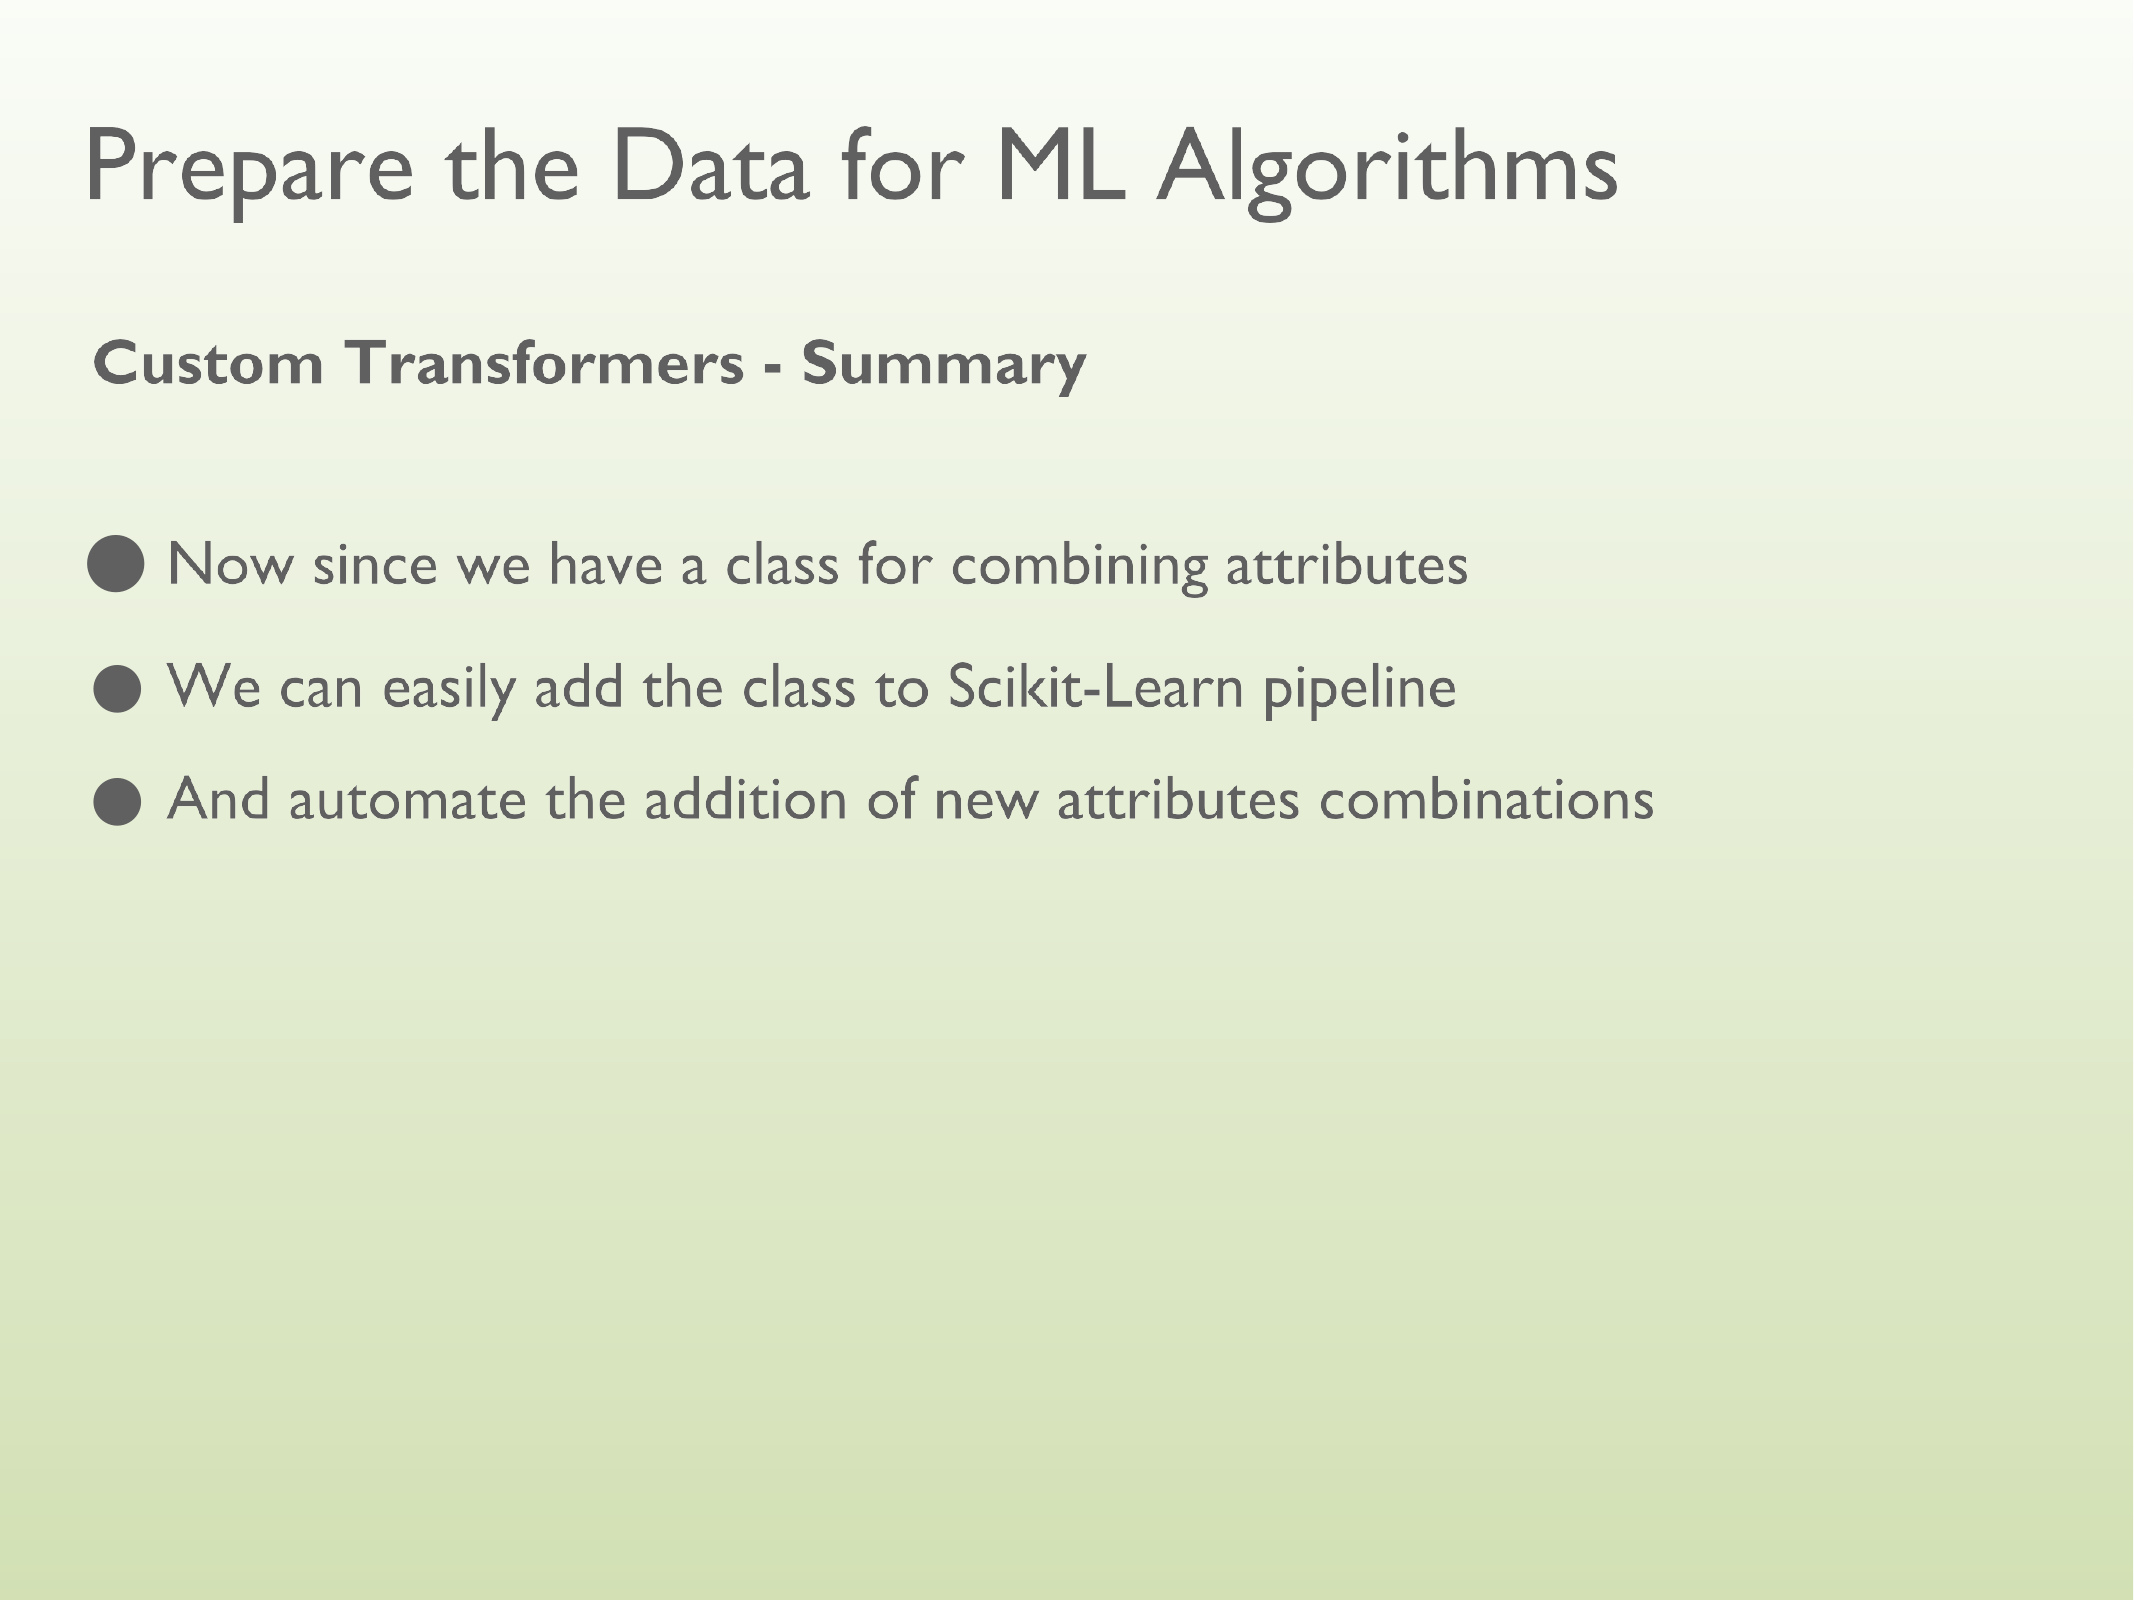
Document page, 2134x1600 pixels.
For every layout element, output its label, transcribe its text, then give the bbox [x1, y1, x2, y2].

picture [165, 775, 1653, 820]
picture [165, 662, 1455, 721]
picture [170, 540, 1467, 599]
text_box ● ● ● [81, 506, 131, 831]
picture [90, 126, 1617, 223]
picture [93, 339, 1088, 397]
